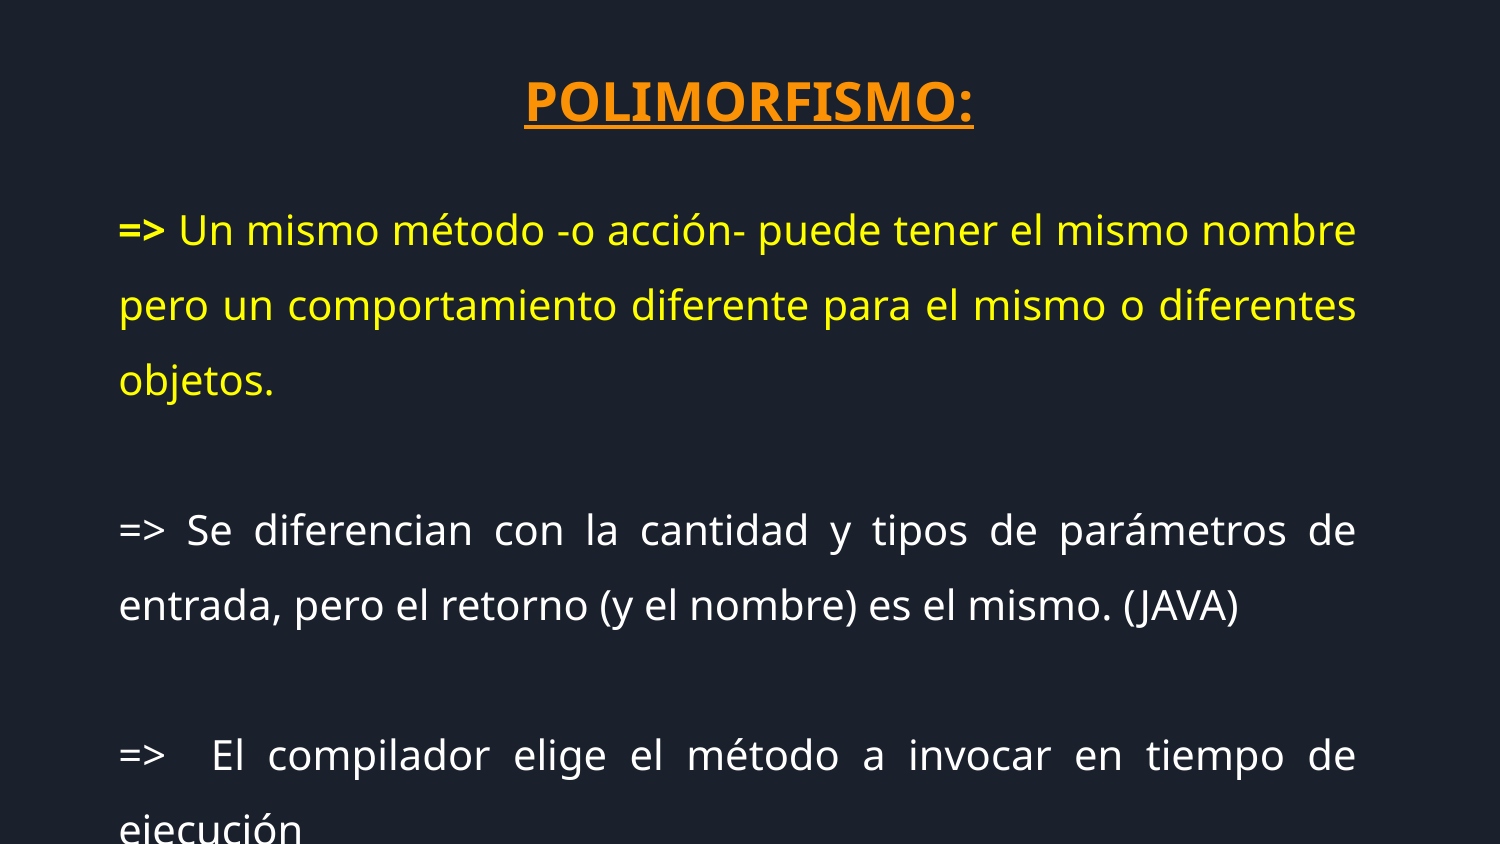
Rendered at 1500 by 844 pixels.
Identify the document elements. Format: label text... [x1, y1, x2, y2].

text_box POLIMORFISMO: [125, 51, 1373, 147]
text_box => Un mismo método -o acción- puede tener el mismo nombre pero un comportamiento diferente para el mismo o diferentes objetos. => Se diferencian con la cantidad y tipos de parámetros de entrada, pero el retorno (y el nombre) es el mismo. (JAVA) => El compilador elige el método a invocar en tiempo de ejecución [103, 171, 1373, 844]
